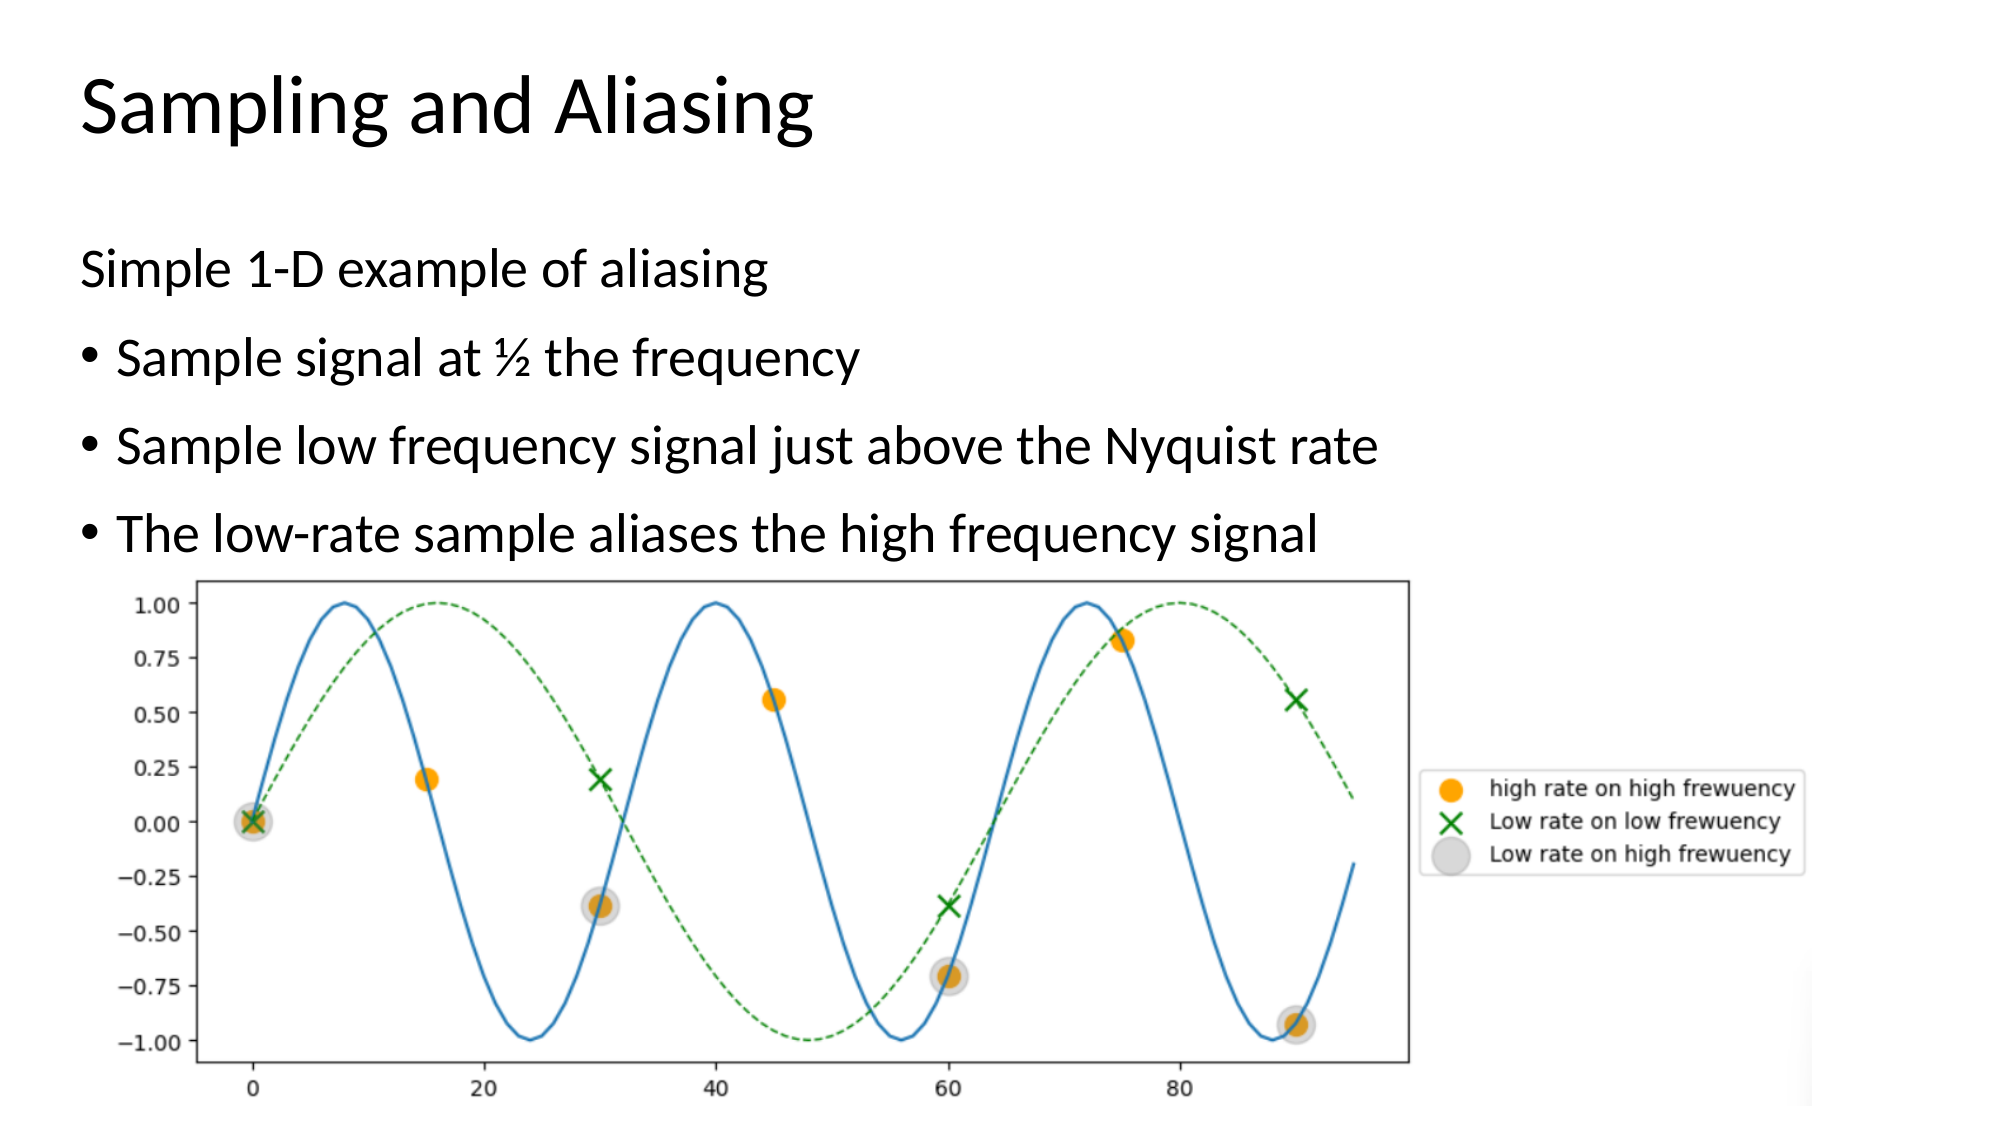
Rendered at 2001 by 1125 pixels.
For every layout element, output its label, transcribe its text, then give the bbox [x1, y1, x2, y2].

picture [107, 578, 1812, 1106]
list Simple 1-D example of aliasing Sample signal at ½ the frequency Sample low frequency signal just above the Nyquist rate The low-rate sample aliases the high frequency signal [65, 232, 1959, 576]
title Sampling and Aliasing [65, 48, 1984, 166]
